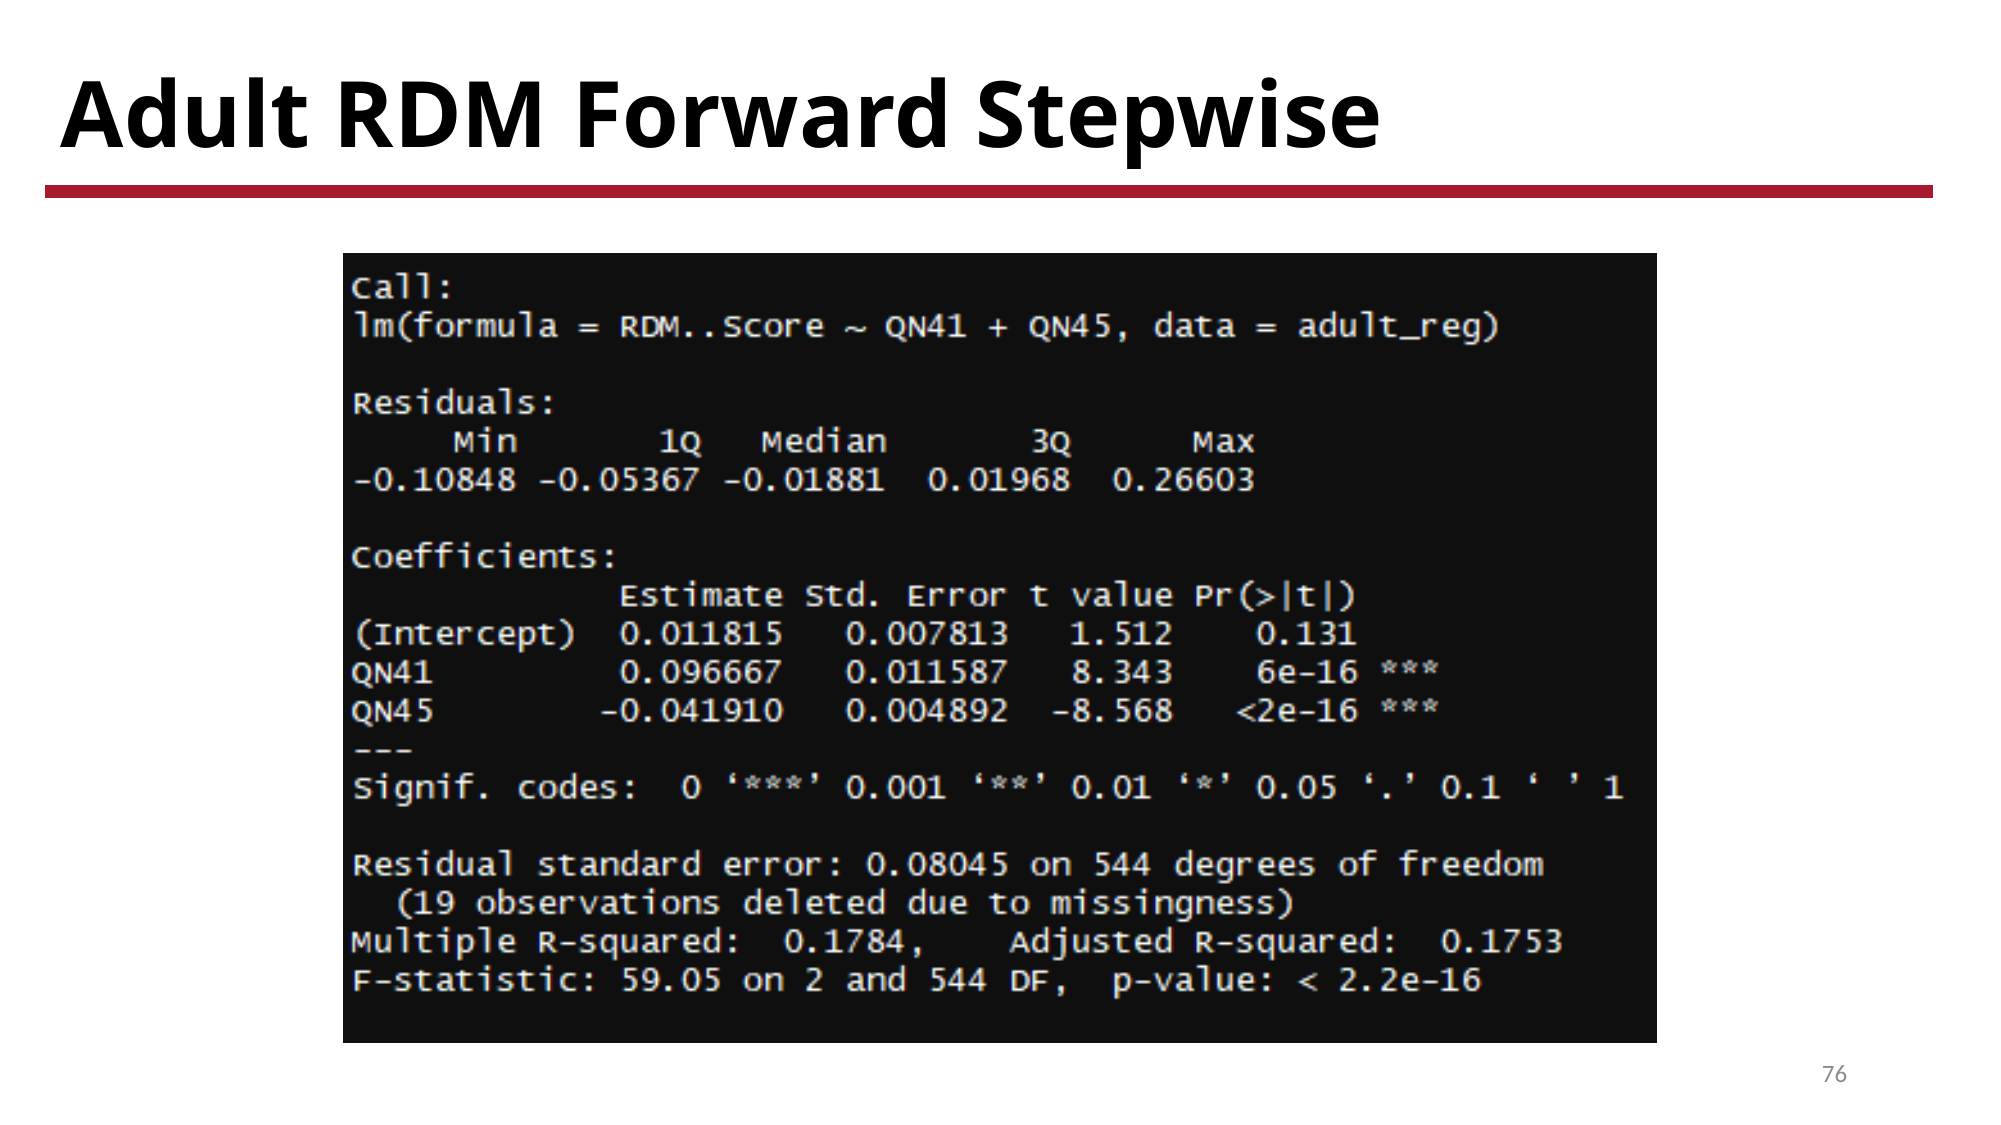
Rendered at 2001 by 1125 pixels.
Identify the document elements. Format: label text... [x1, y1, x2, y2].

text_box [45, 185, 1932, 197]
title Adult RDM Forward Stepwise [45, 49, 1771, 185]
picture [343, 253, 1657, 1043]
slide_number 76 [1412, 1042, 1863, 1103]
